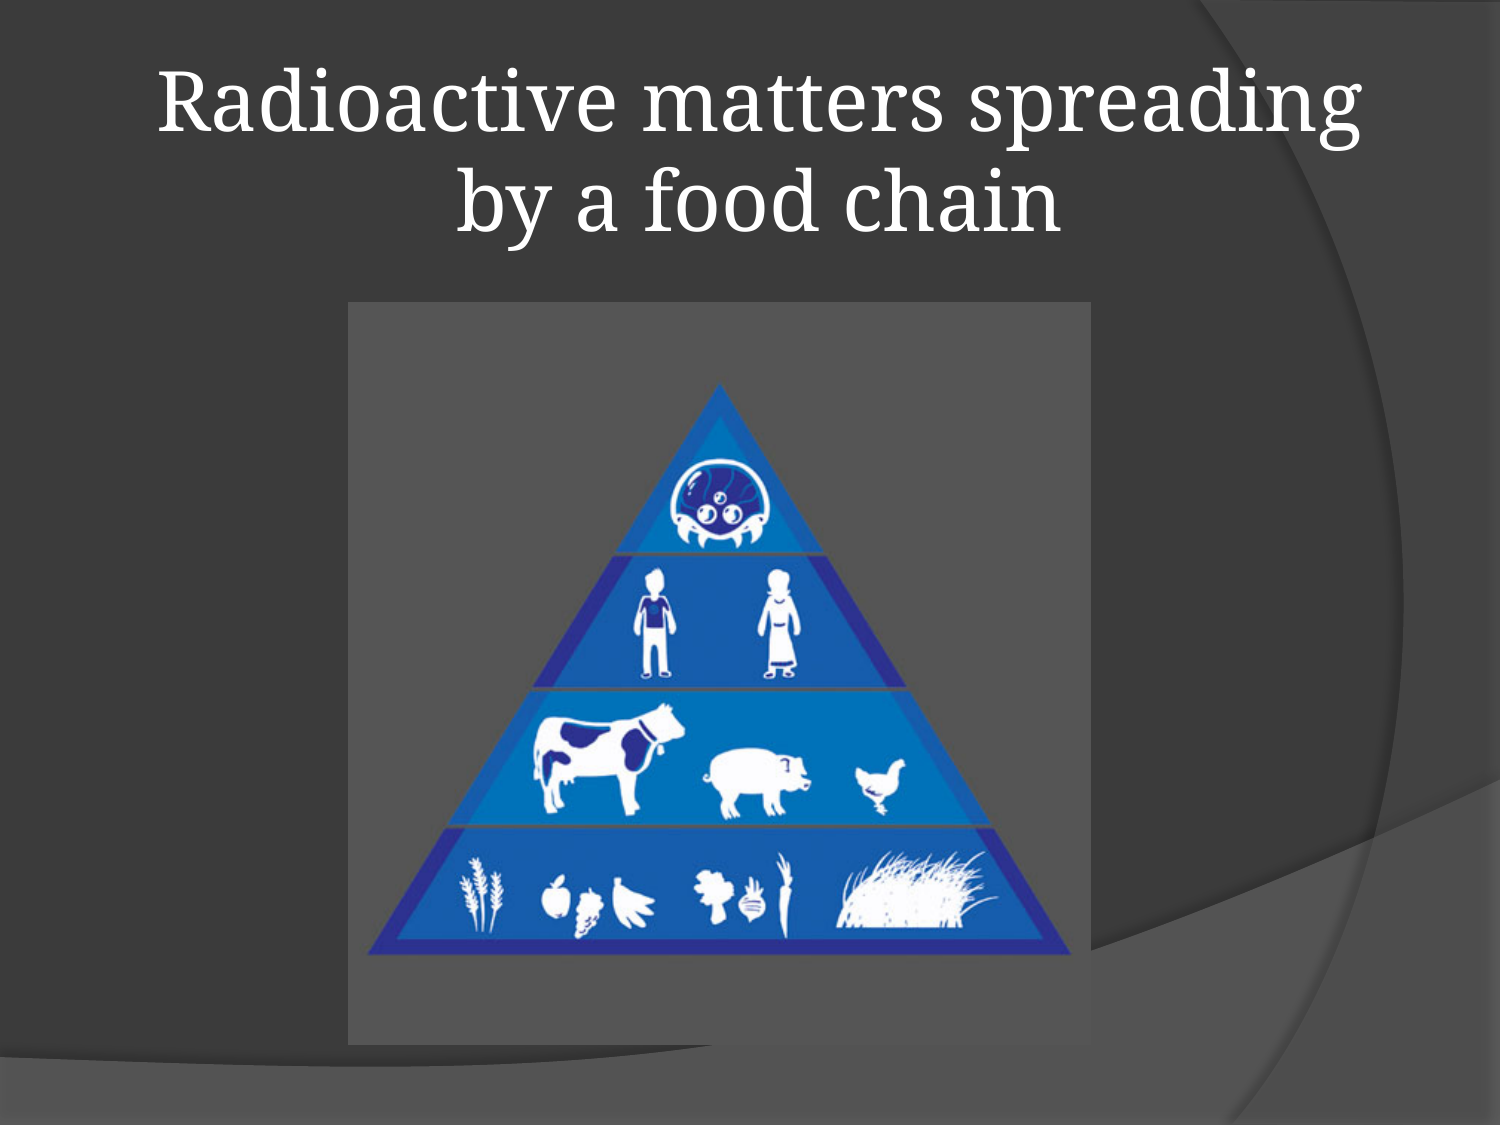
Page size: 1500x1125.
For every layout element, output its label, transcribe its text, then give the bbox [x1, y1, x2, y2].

title Radioactive matters spreading by a food chain [147, 54, 1373, 243]
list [348, 302, 1091, 1046]
